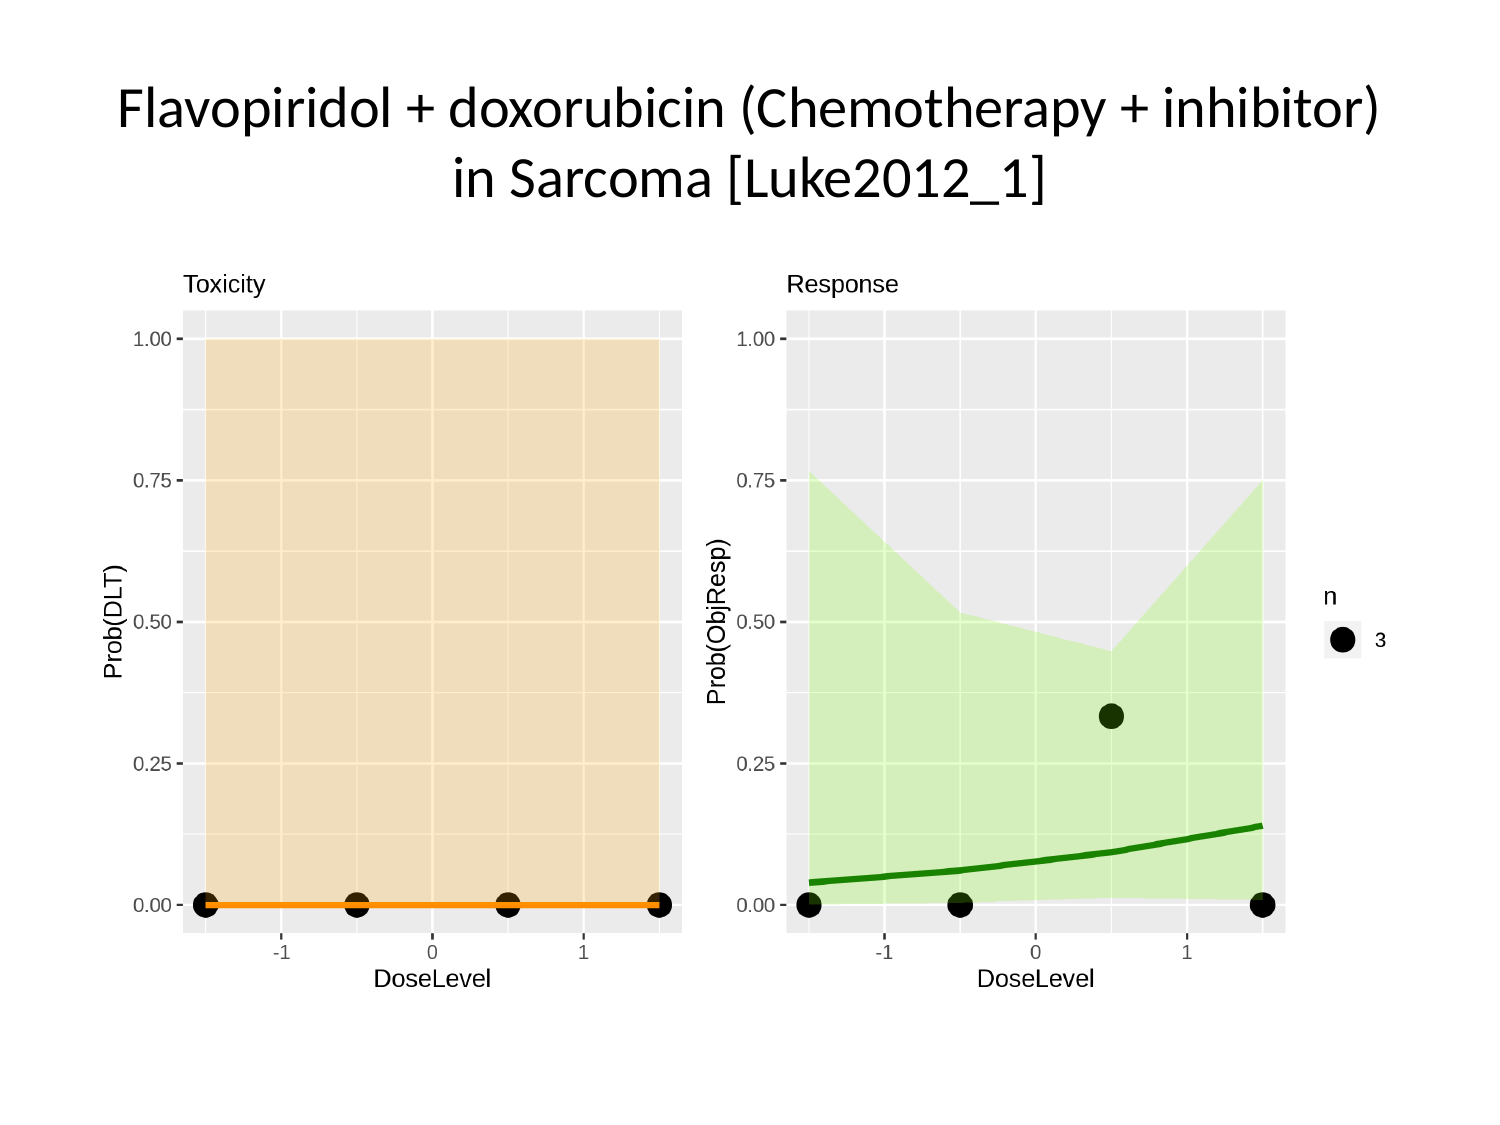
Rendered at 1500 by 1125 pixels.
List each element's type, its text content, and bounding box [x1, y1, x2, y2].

picture [91, 262, 1411, 1005]
title Flavopiridol + doxorubicin (Chemotherapy + inhibitor) in Sarcoma [Luke2012_1] [75, 45, 1425, 233]
